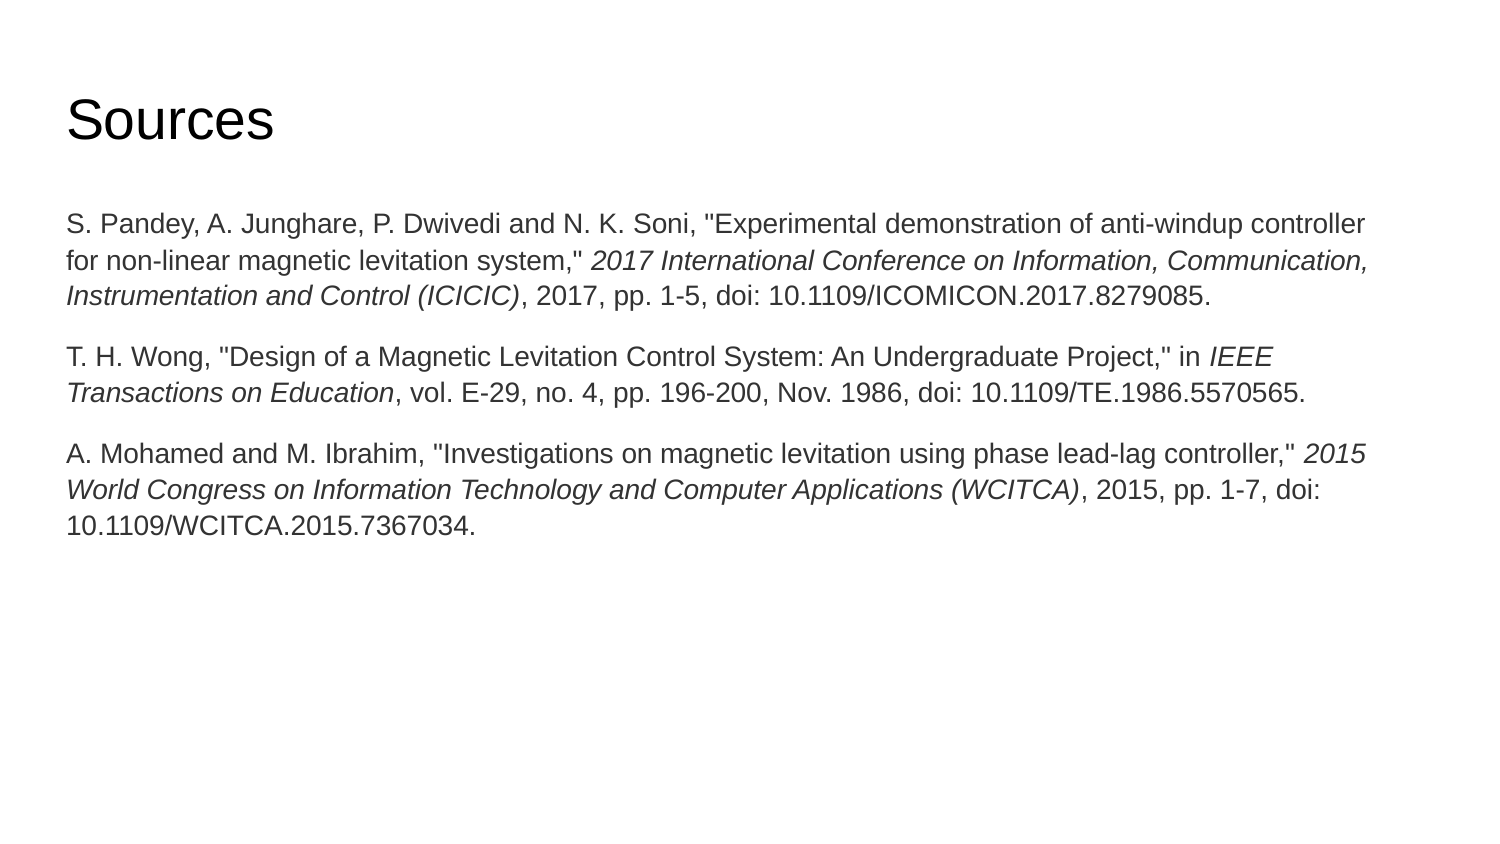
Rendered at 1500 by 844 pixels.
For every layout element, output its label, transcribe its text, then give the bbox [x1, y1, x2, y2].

list S. Pandey, A. Junghare, P. Dwivedi and N. K. Soni, "Experimental demonstration of anti-windup controller for non-linear magnetic levitation system," 2017 International Conference on Information, Communication, Instrumentation and Control (ICICIC), 2017, pp. 1-5, doi: 10.1109/ICOMICON.2017.8279085. T. H. Wong, "Design of a Magnetic Levitation Control System: An Undergraduate Project," in IEEE Transactions on Education, vol. E-29, no. 4, pp. 196-200, Nov. 1986, doi: 10.1109/TE.1986.5570565. A. Mohamed and M. Ibrahim, "Investigations on magnetic levitation using phase lead-lag controller," 2015 World Congress on Information Technology and Computer Applications (WCITCA), 2015, pp. 1-7, doi: 10.1109/WCITCA.2015.7367034. [51, 189, 1392, 794]
title Sources [51, 72, 1449, 167]
